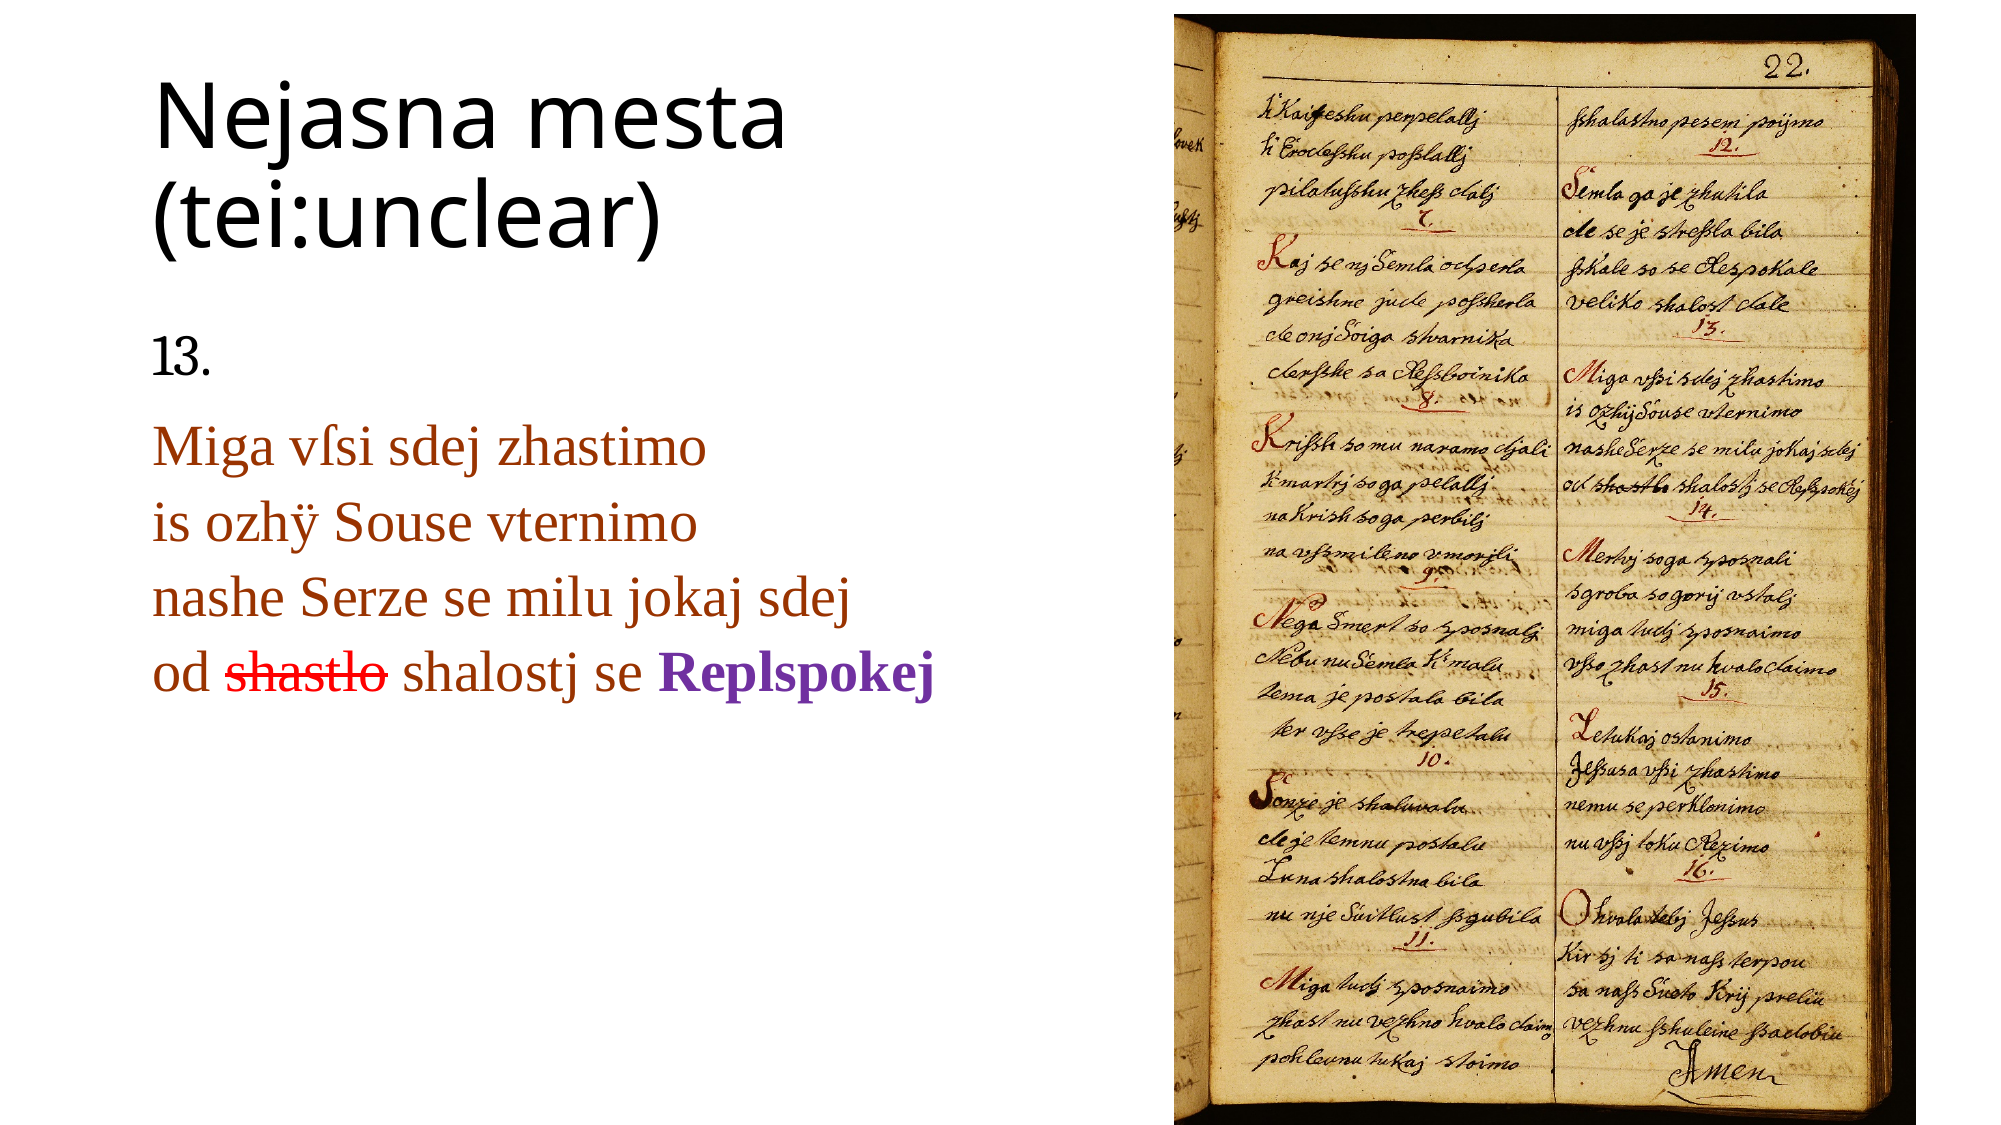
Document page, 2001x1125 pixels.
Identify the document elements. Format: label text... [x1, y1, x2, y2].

list 13. Miga vſsi sdej zhastimo is ozhÿ Souse vternimo nashe Serze se milu jokaj sdej od shastlo shalostj se Replspokej [137, 299, 988, 1098]
title Nejasna mesta (tei:unclear) [137, 59, 1137, 278]
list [1174, 14, 1916, 1125]
